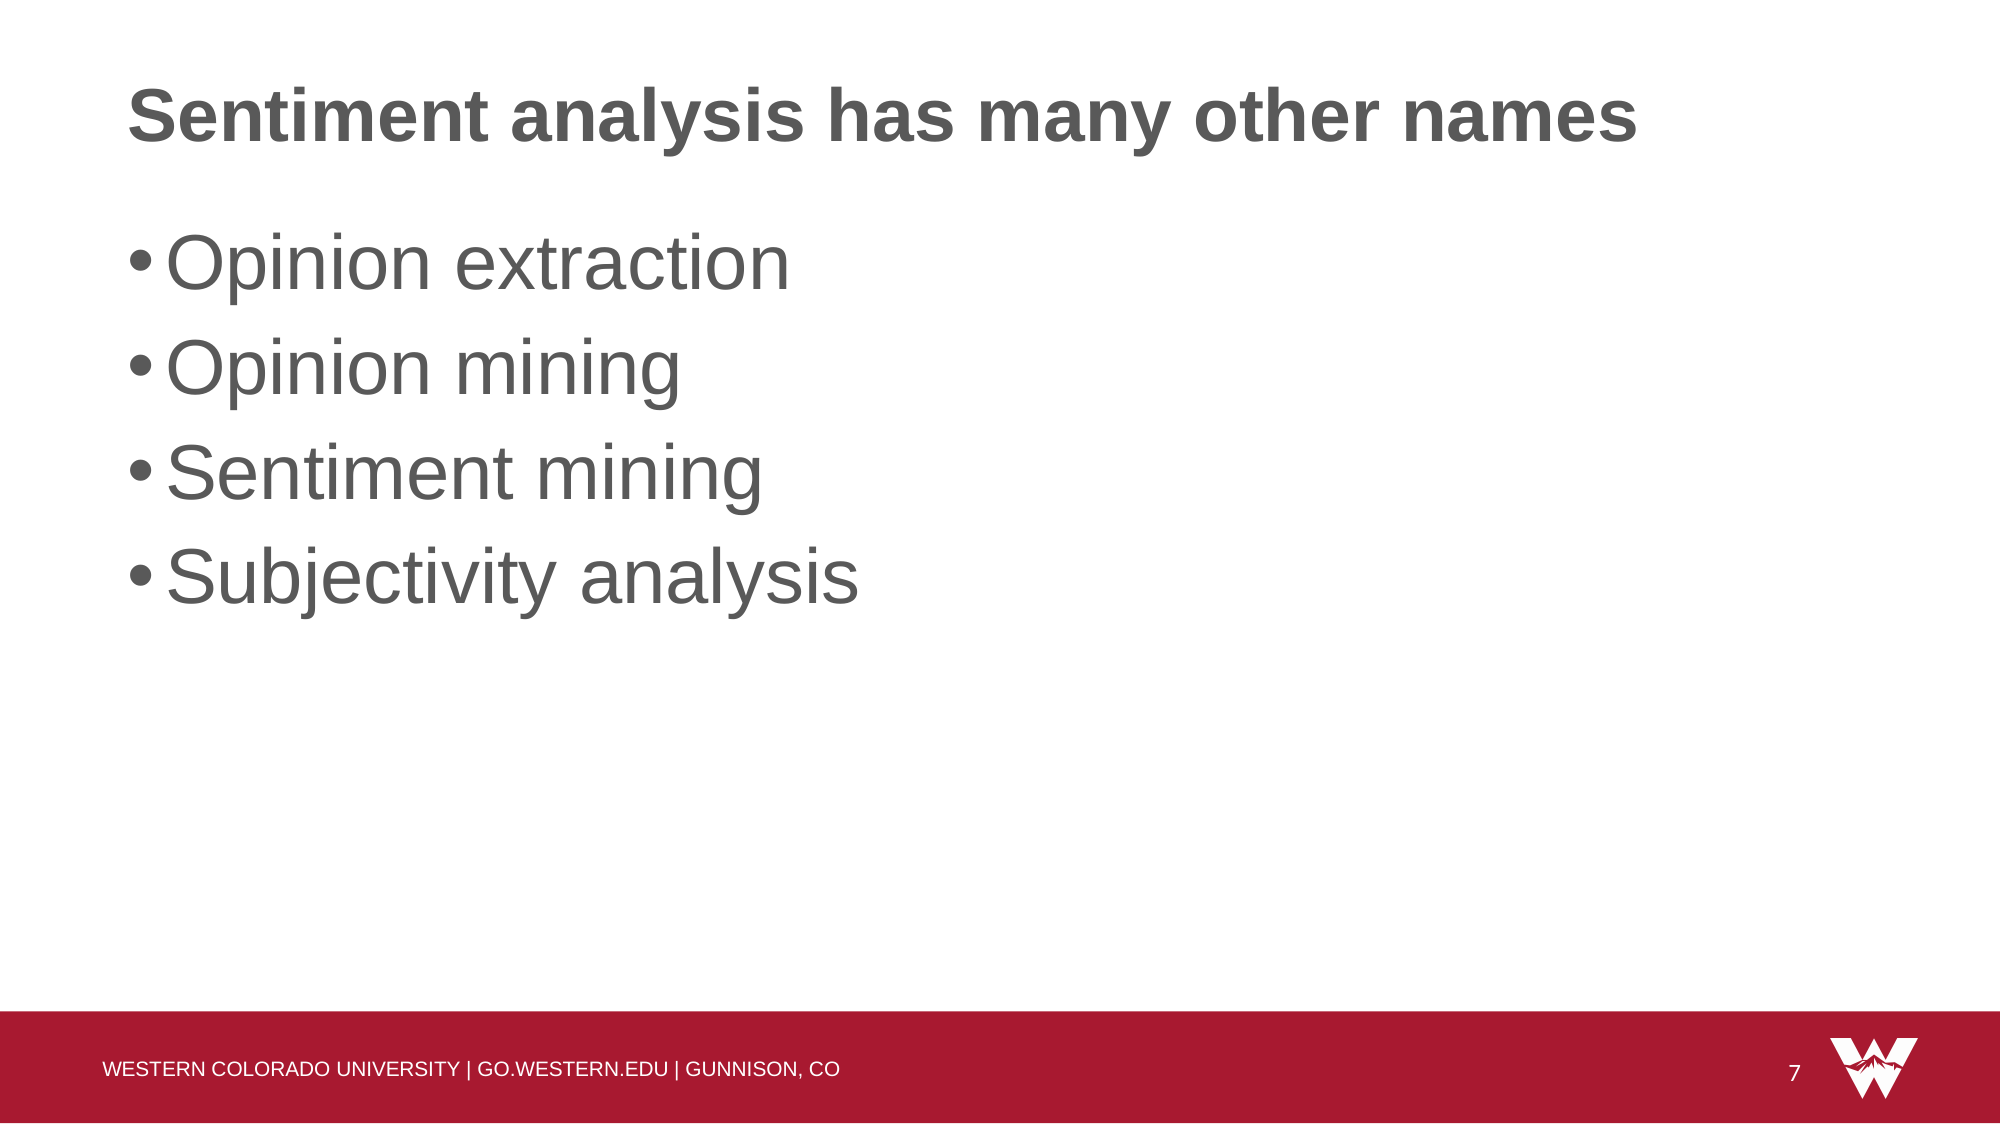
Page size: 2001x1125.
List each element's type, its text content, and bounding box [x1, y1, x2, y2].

title Sentiment analysis has many other names [112, 59, 1888, 174]
slide_number 7 [1366, 1041, 1817, 1102]
picture [1830, 1038, 1918, 1099]
list Opinion extraction Opinion mining Sentiment mining Subjectivity analysis [112, 214, 1888, 957]
